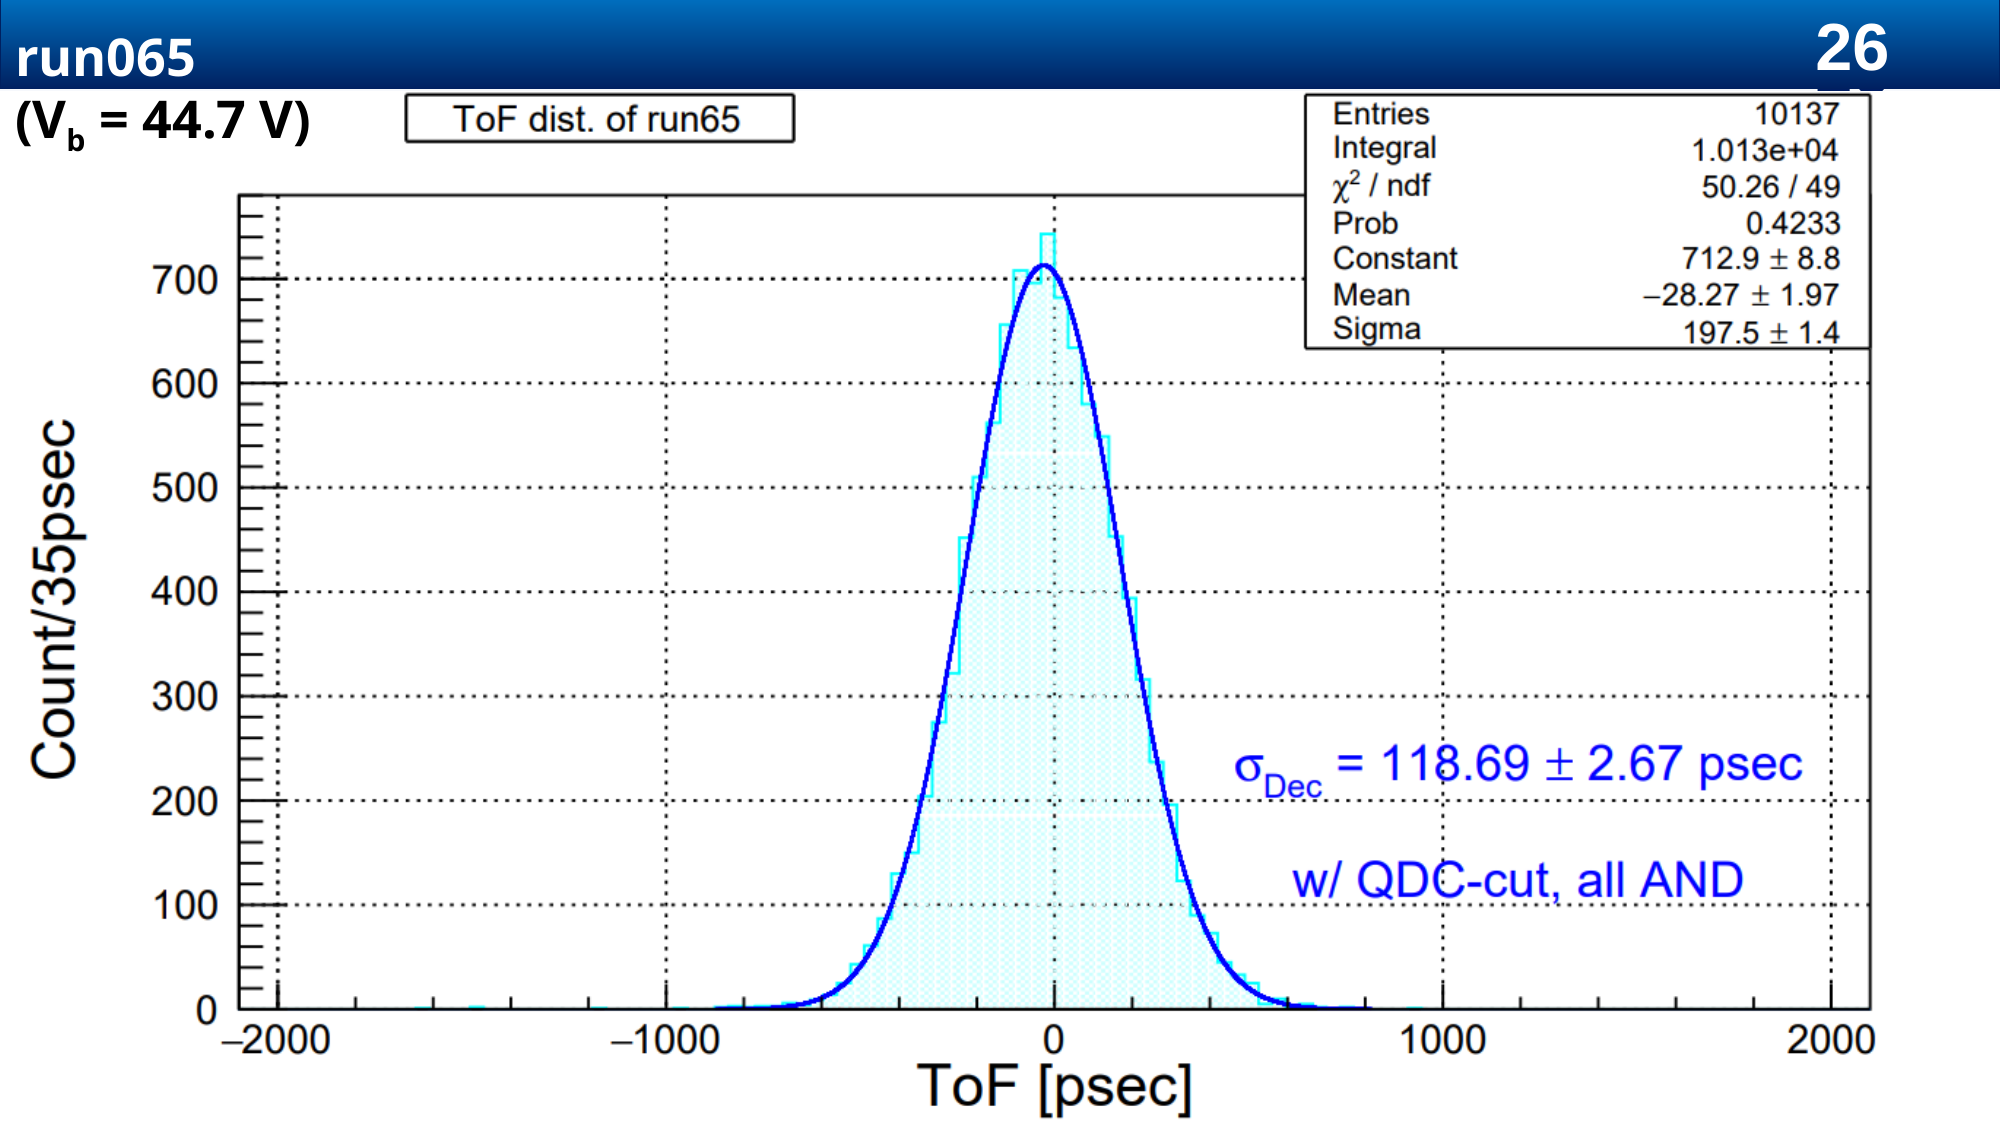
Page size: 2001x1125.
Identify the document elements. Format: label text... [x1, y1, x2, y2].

title run065 (Vb = 44.7 V) [0, 0, 1863, 91]
picture [0, 91, 2000, 1125]
